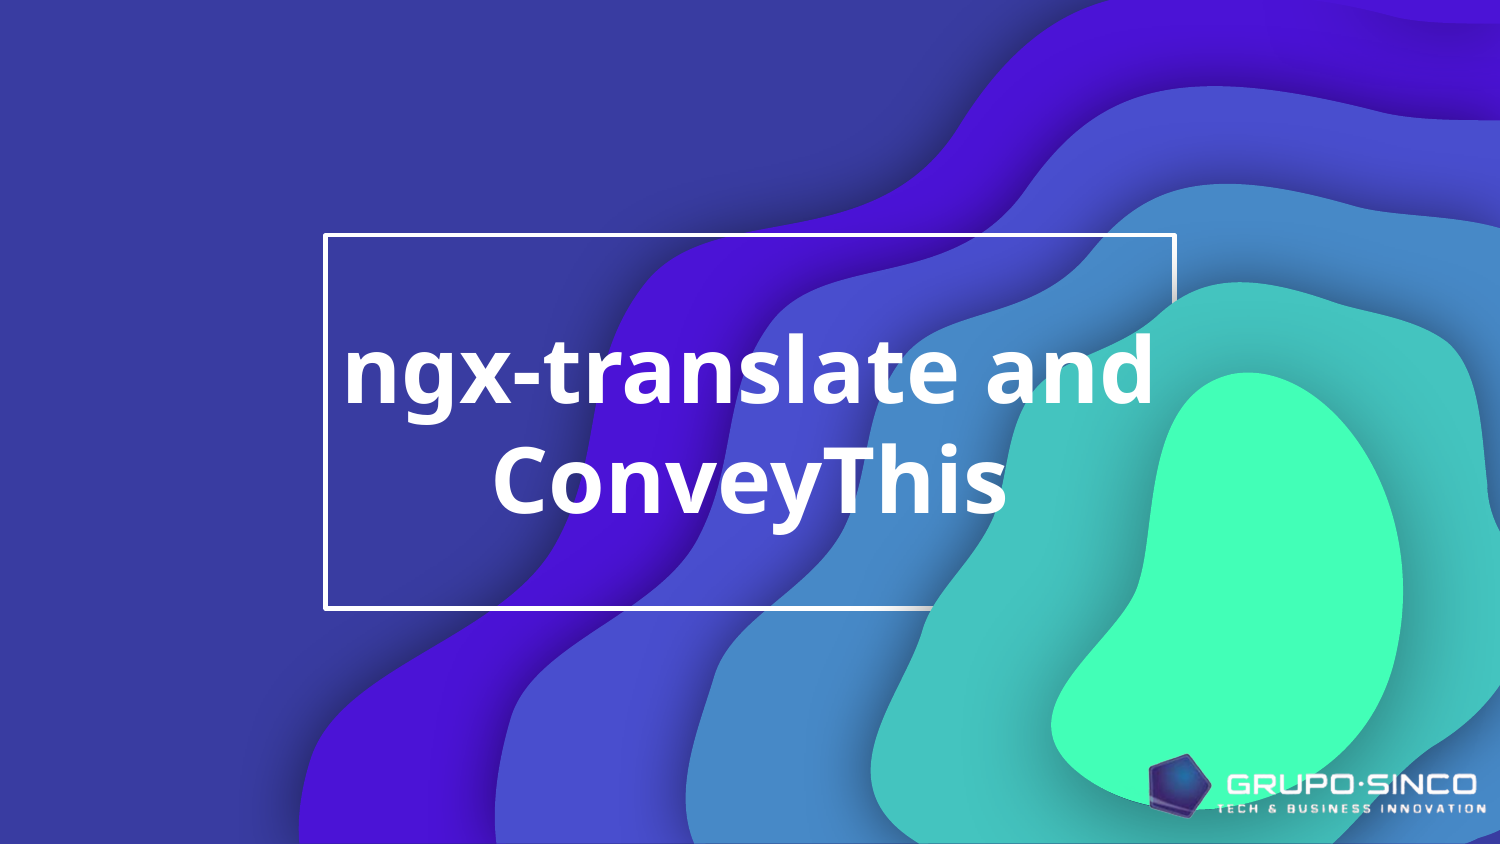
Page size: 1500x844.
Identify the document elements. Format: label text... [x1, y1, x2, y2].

picture [1105, 686, 1500, 844]
title ngx-translate and ConveyThis [275, 244, 1225, 600]
